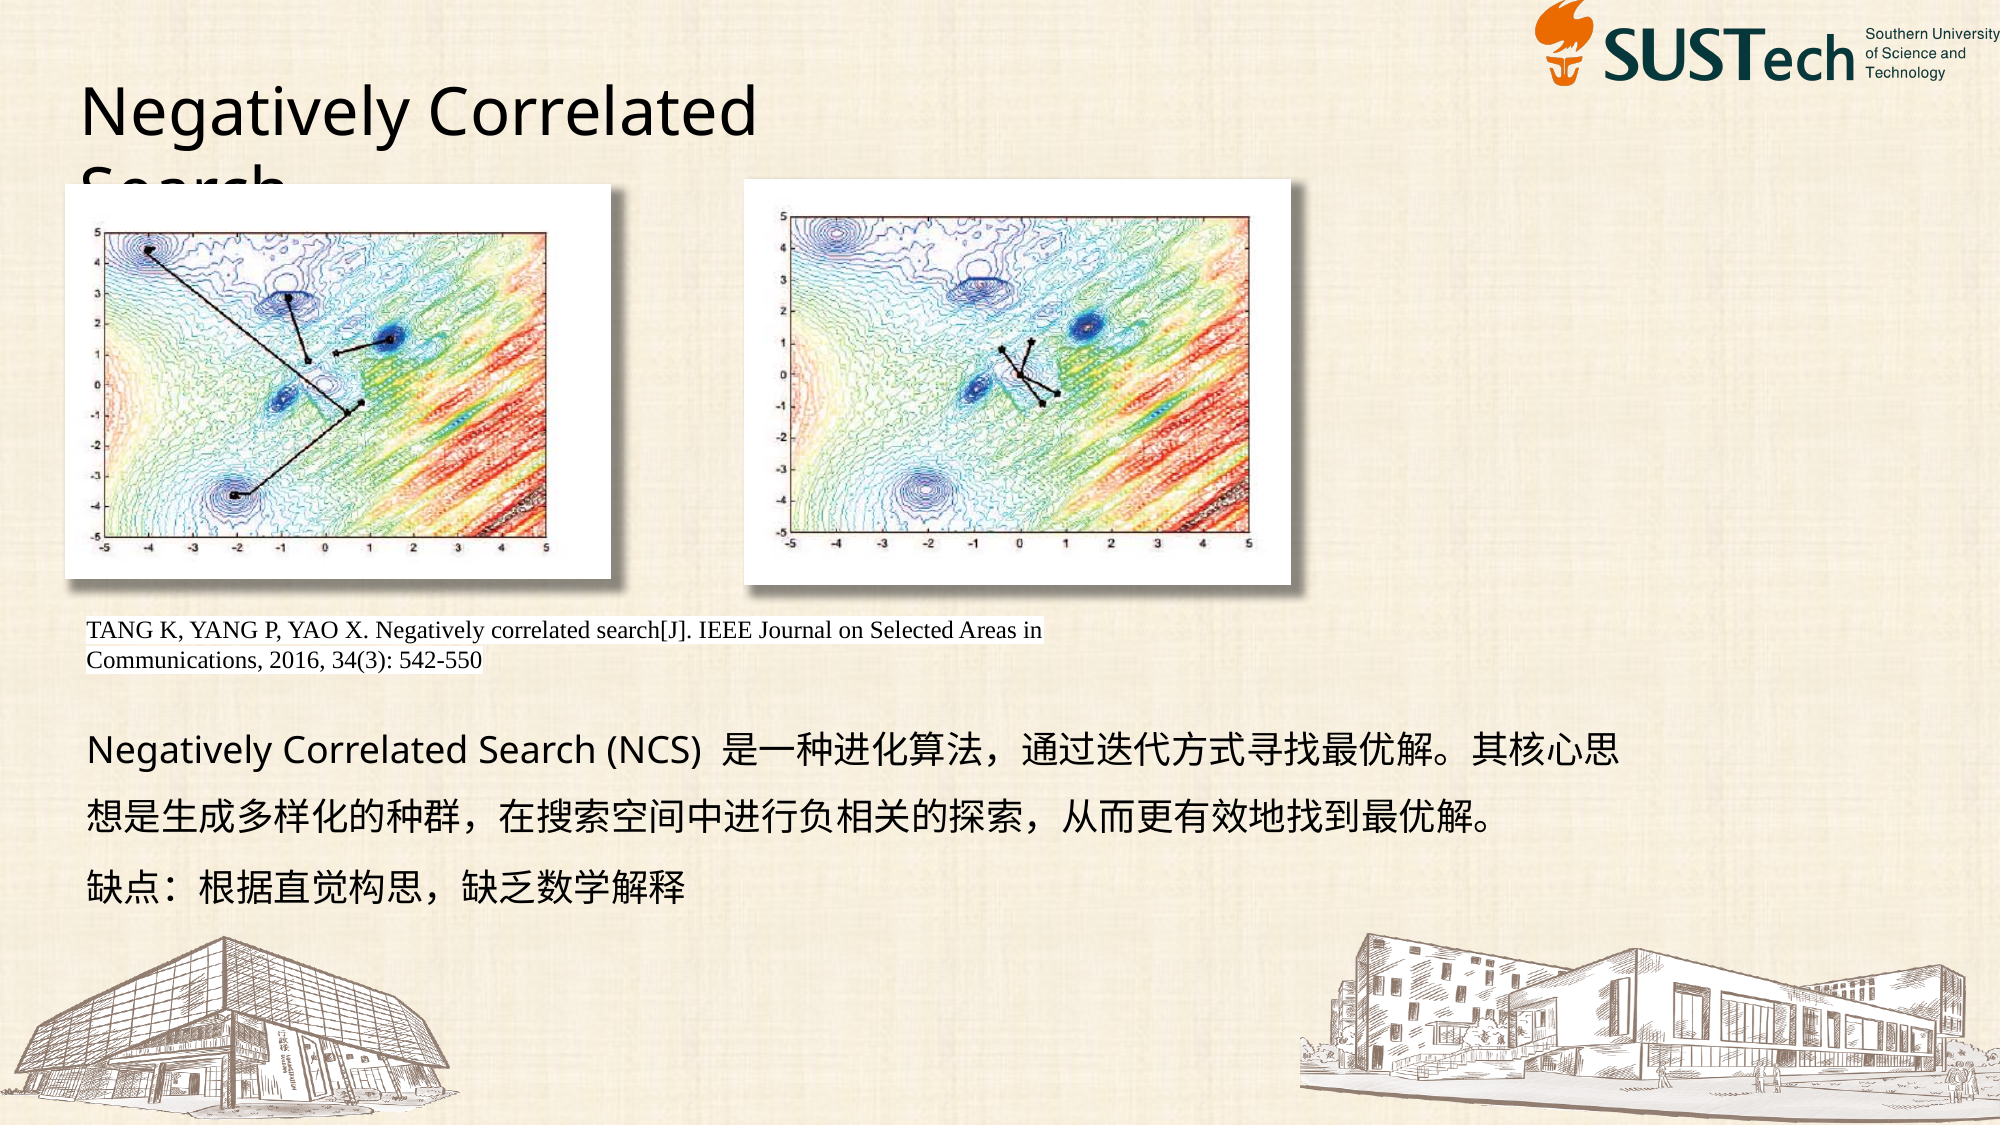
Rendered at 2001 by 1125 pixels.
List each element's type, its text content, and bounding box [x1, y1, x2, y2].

picture [64, 184, 611, 580]
text_box Negatively Correlated Search (NCS) 是一种进化算法，通过迭代方式寻找最优解。其核心思想是生成多样化的种群，在搜索空间中进行负相关的探索，从而更有效地找到最优解。 [71, 695, 1650, 846]
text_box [0, 933, 460, 1125]
picture [744, 179, 1291, 585]
text_box TANG K, YANG P, YAO X. Negatively correlated search[J]. IEEE Journal on Selected Areas in Communications, 2016, 34(3): 542-550 [71, 606, 1176, 681]
picture [1535, 0, 2000, 86]
text_box Negatively Correlated Search [65, 61, 975, 237]
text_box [1300, 933, 2000, 1125]
text_box 缺点：根据直觉构思，缺乏数学解释 [71, 856, 1147, 917]
